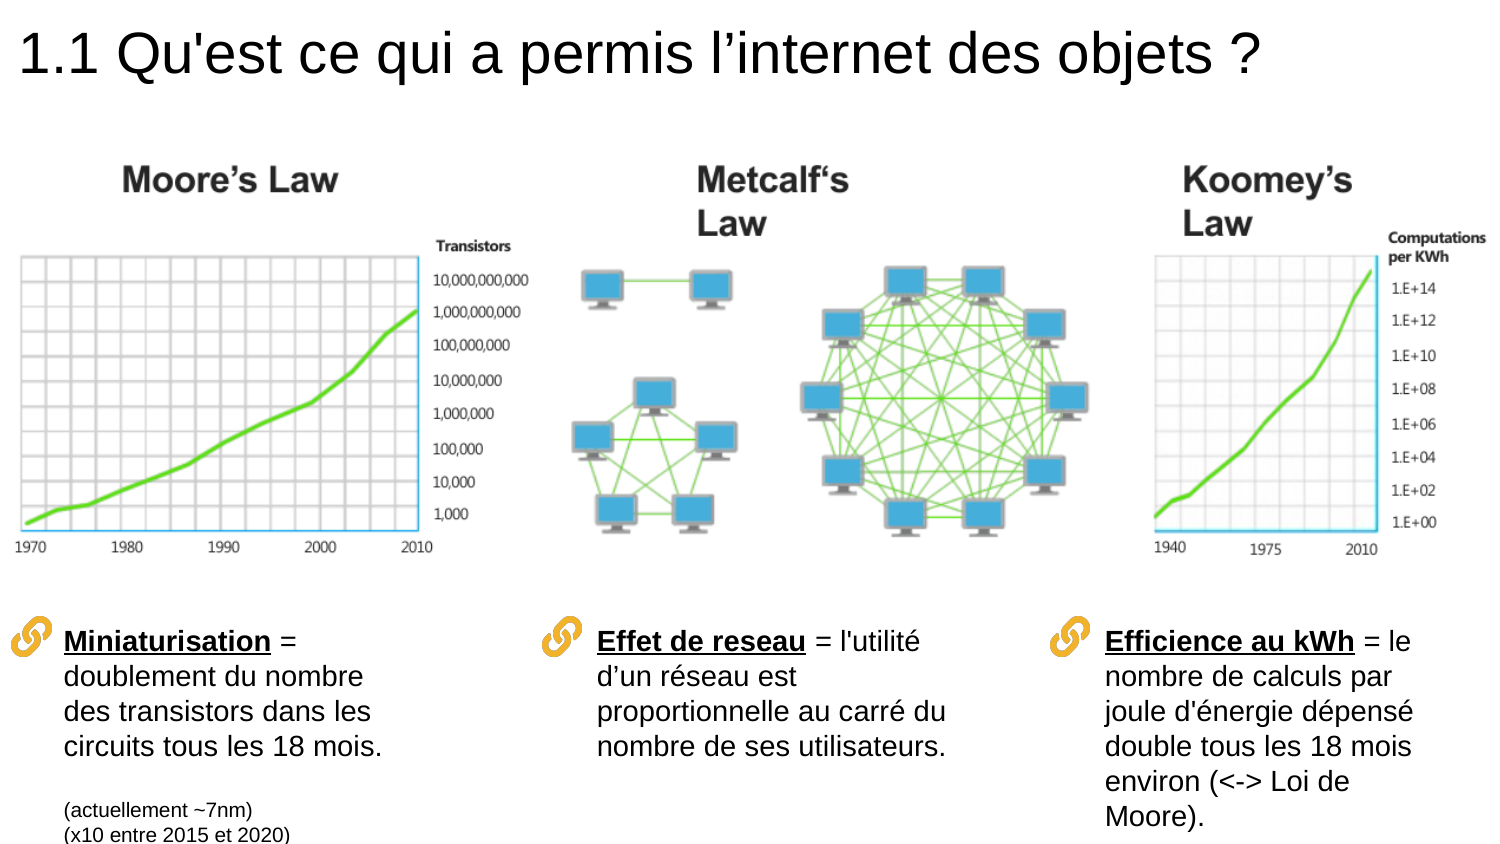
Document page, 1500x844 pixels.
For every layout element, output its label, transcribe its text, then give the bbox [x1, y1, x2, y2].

title 1.1 Qu'est ce qui a permis l’internet des objets ? [3, 0, 1402, 85]
text_box Miniaturisation = doublement du nombre des transistors dans les circuits tous les 18 mois. (actuellement ~7nm) (x10 entre 2015 et 2020) [48, 616, 433, 844]
picture [541, 616, 583, 657]
picture [11, 616, 52, 657]
picture [3, 86, 1497, 608]
picture [1049, 616, 1091, 657]
text_box Effet de reseau = l'utilité d’un réseau est proportionnelle au carré du nombre de ses utilisateurs. [581, 616, 966, 844]
text_box Efficience au kWh = le nombre de calculs par joule d'énergie dépensé double tous les 18 mois environ (<-> Loi de Moore). [1089, 616, 1474, 844]
